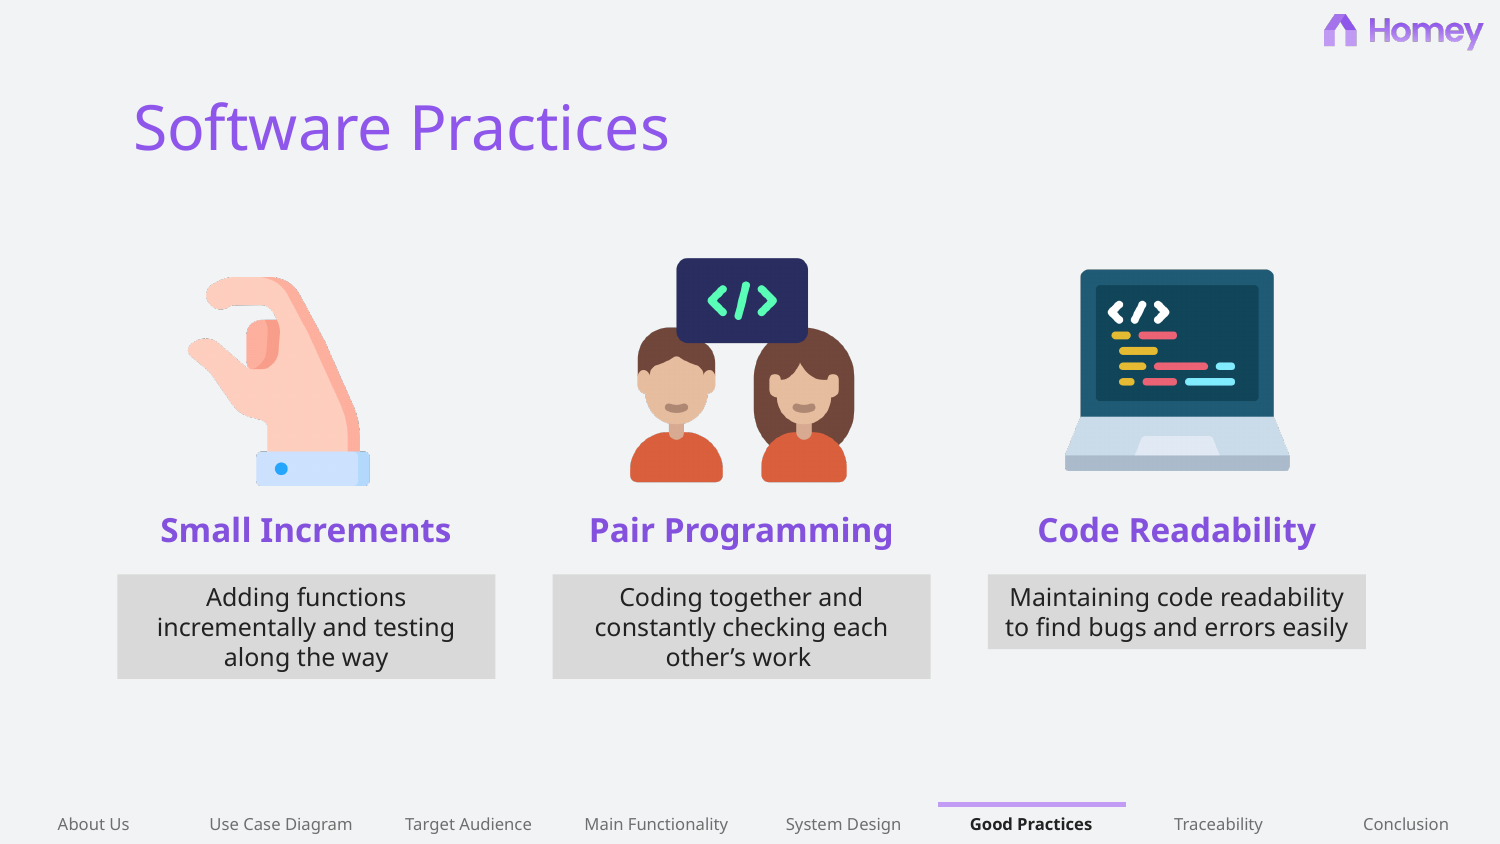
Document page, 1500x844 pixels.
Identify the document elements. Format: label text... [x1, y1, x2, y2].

picture [1324, 14, 1484, 51]
text_box Maintaining code readability to find bugs and errors easily [987, 574, 1366, 650]
picture [1060, 254, 1293, 486]
text_box Adding functions incrementally and testing along the way [117, 574, 496, 679]
text_box Code Readability [1022, 502, 1332, 557]
text_box Small Increments [145, 501, 467, 557]
picture [625, 253, 858, 486]
picture [174, 277, 383, 486]
text_box Pair Programming [574, 501, 909, 557]
text_box Coding together and constantly checking each other’s work [552, 574, 931, 679]
title Software Practices [118, 72, 1382, 167]
